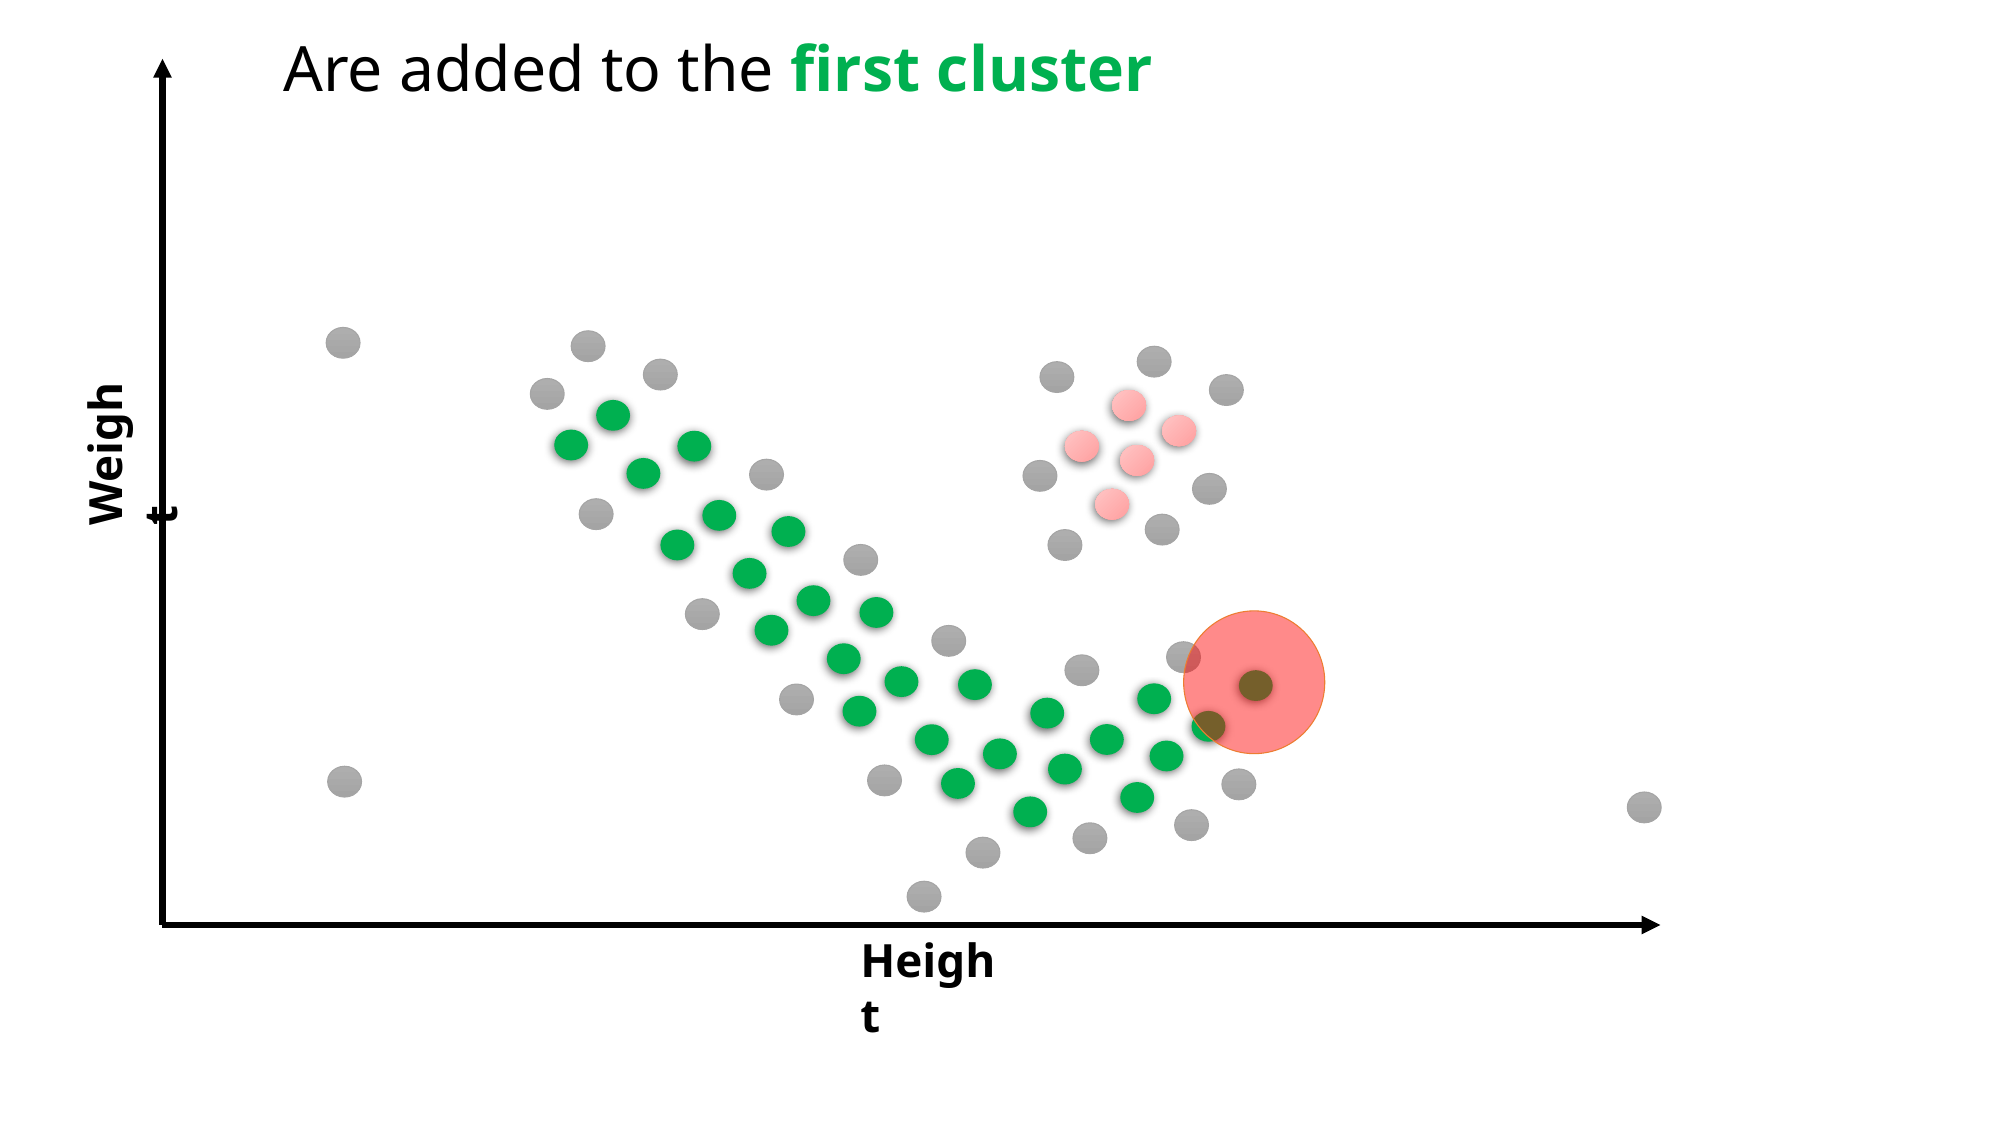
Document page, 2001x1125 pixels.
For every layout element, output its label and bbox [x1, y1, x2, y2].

text_box [570, 330, 606, 363]
text_box [702, 499, 737, 531]
text_box [754, 614, 789, 646]
text_box [1136, 345, 1172, 378]
text_box [842, 695, 877, 727]
text_box [1047, 753, 1082, 785]
text_box [1626, 791, 1662, 824]
text_box [268, 21, 1661, 112]
text_box [1221, 768, 1257, 801]
text_box [68, 58, 1661, 1050]
text_box [1208, 374, 1244, 407]
text_box [596, 399, 631, 431]
text_box [1072, 822, 1108, 855]
text_box [1064, 654, 1100, 687]
text_box [965, 836, 1001, 869]
text_box [1095, 488, 1130, 520]
text_box [626, 457, 661, 489]
text_box [749, 458, 785, 491]
text_box [1064, 430, 1099, 462]
text_box [914, 724, 949, 756]
text_box [684, 598, 720, 631]
text_box [779, 683, 815, 716]
text_box [578, 498, 614, 531]
text_box [1089, 724, 1124, 755]
text_box [327, 765, 363, 798]
text_box [859, 597, 894, 628]
text_box [1137, 683, 1172, 715]
text_box [732, 557, 767, 589]
text_box [1149, 740, 1184, 772]
text_box [1120, 445, 1155, 476]
text_box [931, 624, 967, 657]
text_box [771, 516, 806, 547]
text_box [1120, 782, 1155, 813]
text_box [826, 643, 861, 675]
text_box [529, 377, 565, 410]
text_box [325, 326, 361, 359]
text_box [796, 585, 831, 617]
text_box [1013, 796, 1048, 828]
text_box [1022, 459, 1058, 492]
text_box [642, 358, 678, 391]
text_box [941, 768, 975, 799]
text_box [1166, 610, 1326, 755]
text_box [867, 764, 903, 797]
text_box [554, 429, 589, 461]
text_box [1162, 415, 1197, 447]
text_box [677, 430, 712, 462]
text_box [660, 529, 695, 561]
text_box [1112, 390, 1147, 421]
text_box [843, 543, 879, 576]
text_box [1030, 697, 1065, 729]
text_box [982, 738, 1017, 770]
text_box [1047, 529, 1083, 561]
text_box [906, 880, 942, 913]
text_box [1039, 361, 1075, 394]
text_box [1144, 513, 1180, 546]
text_box [1191, 472, 1227, 505]
text_box [957, 669, 992, 701]
text_box [884, 666, 919, 698]
text_box [1174, 809, 1210, 842]
